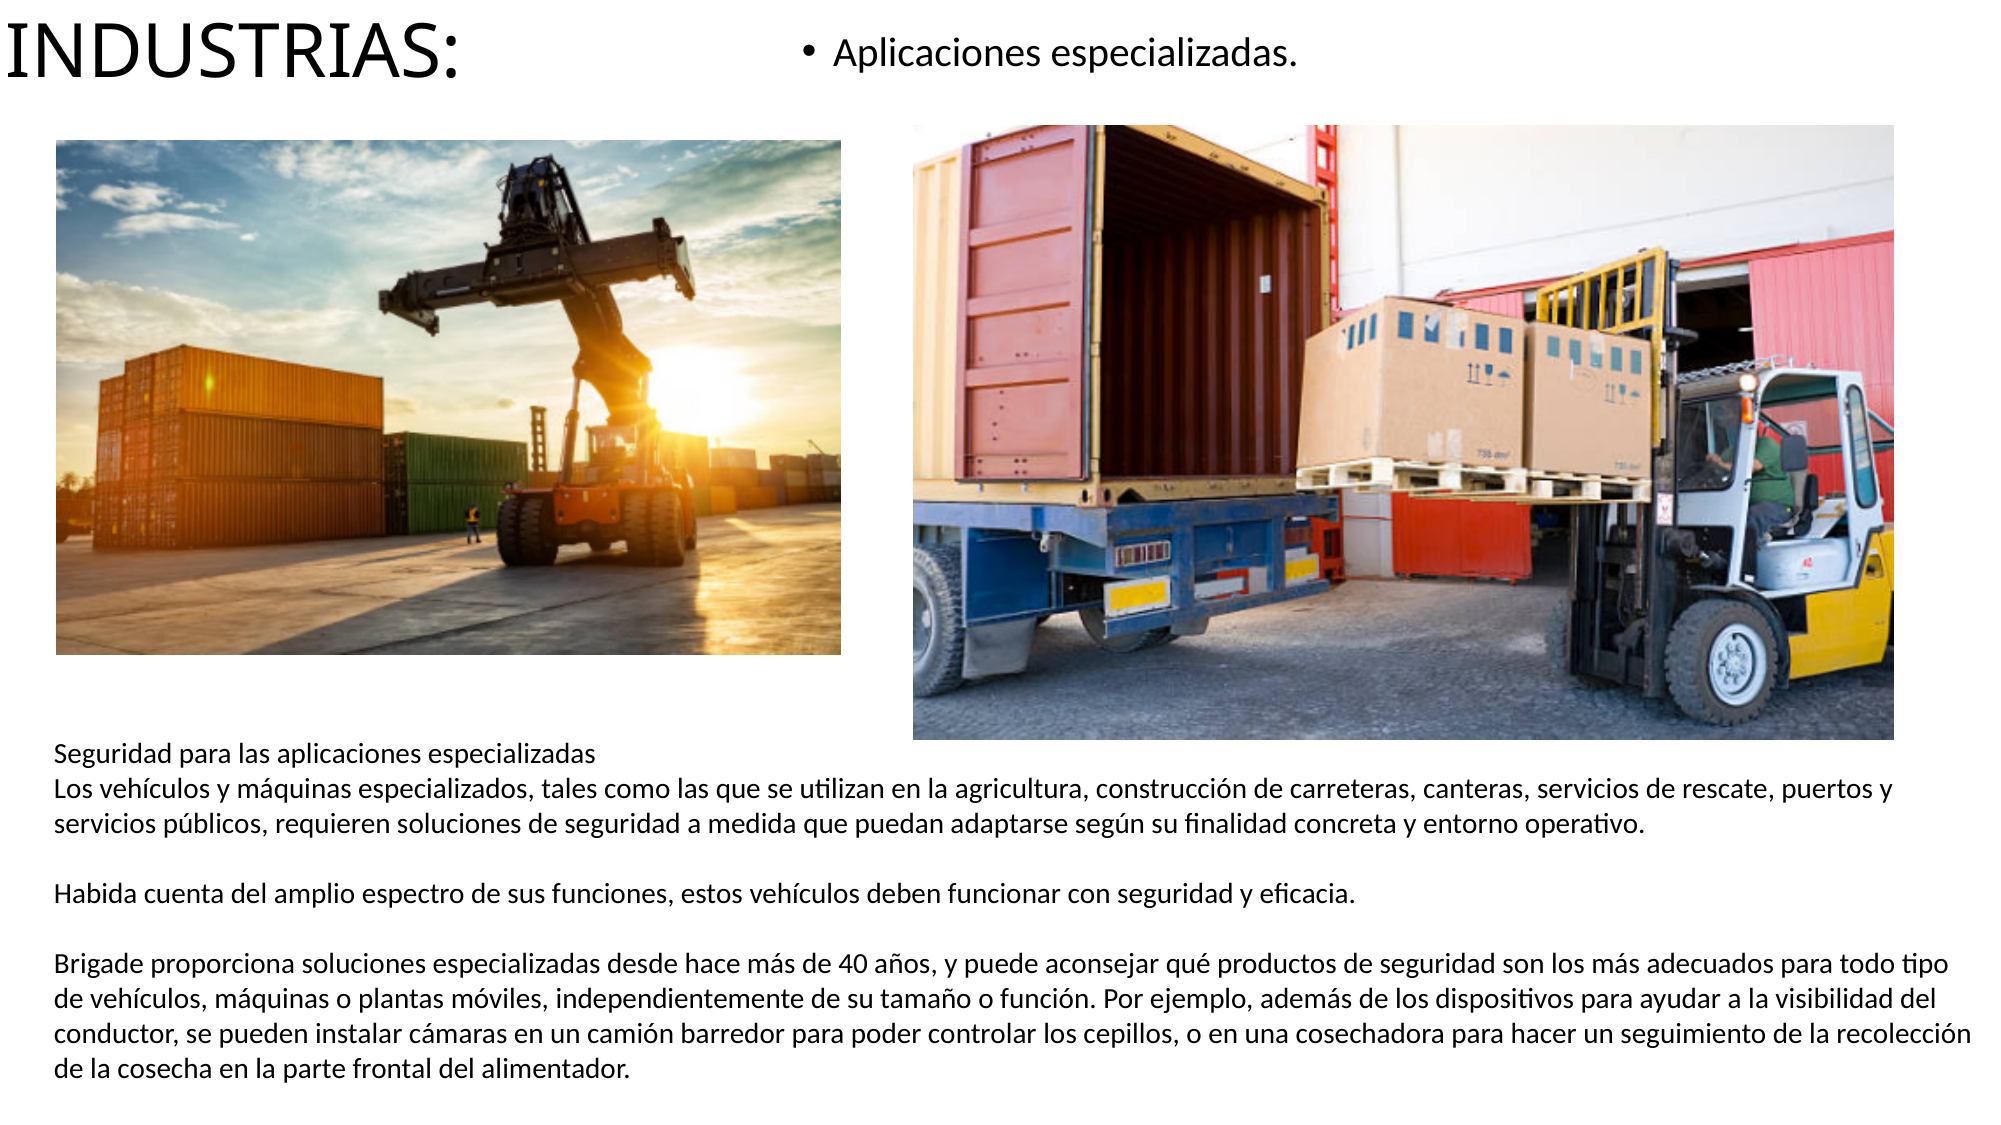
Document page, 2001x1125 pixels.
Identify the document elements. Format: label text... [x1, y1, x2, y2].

title INDUSTRIAS: [0, 2, 939, 105]
picture [913, 125, 1894, 740]
picture [56, 140, 841, 655]
text_box Seguridad para las aplicaciones especializadas Los vehículos y máquinas especializados, tales como las que se utilizan en la agricultura, construcción de carreteras, canteras, servicios de rescate, puertos y servicios públicos, requieren soluciones de seguridad a medida que puedan adaptarse según su finalidad concreta y entorno operativo. Habida cuenta del amplio espectro de sus funciones, estos vehículos deben funcionar con seguridad y eficacia. Brigade proporciona soluciones especializadas desde hace más de 40 años, y puede aconsejar qué productos de seguridad son los más adecuados para todo tipo de vehículos, máquinas o plantas móviles, independientemente de su tamaño o función. Por ejemplo, además de los dispositivos para ayudar a la visibilidad del conductor, se pueden instalar cámaras en un camión barredor para poder controlar los cepillos, o en una cosechadora para hacer un seguimiento de la recolección de la cosecha en la parte frontal del alimentador. [39, 727, 2000, 1092]
text_box Aplicaciones especializadas. [786, 22, 1469, 84]
